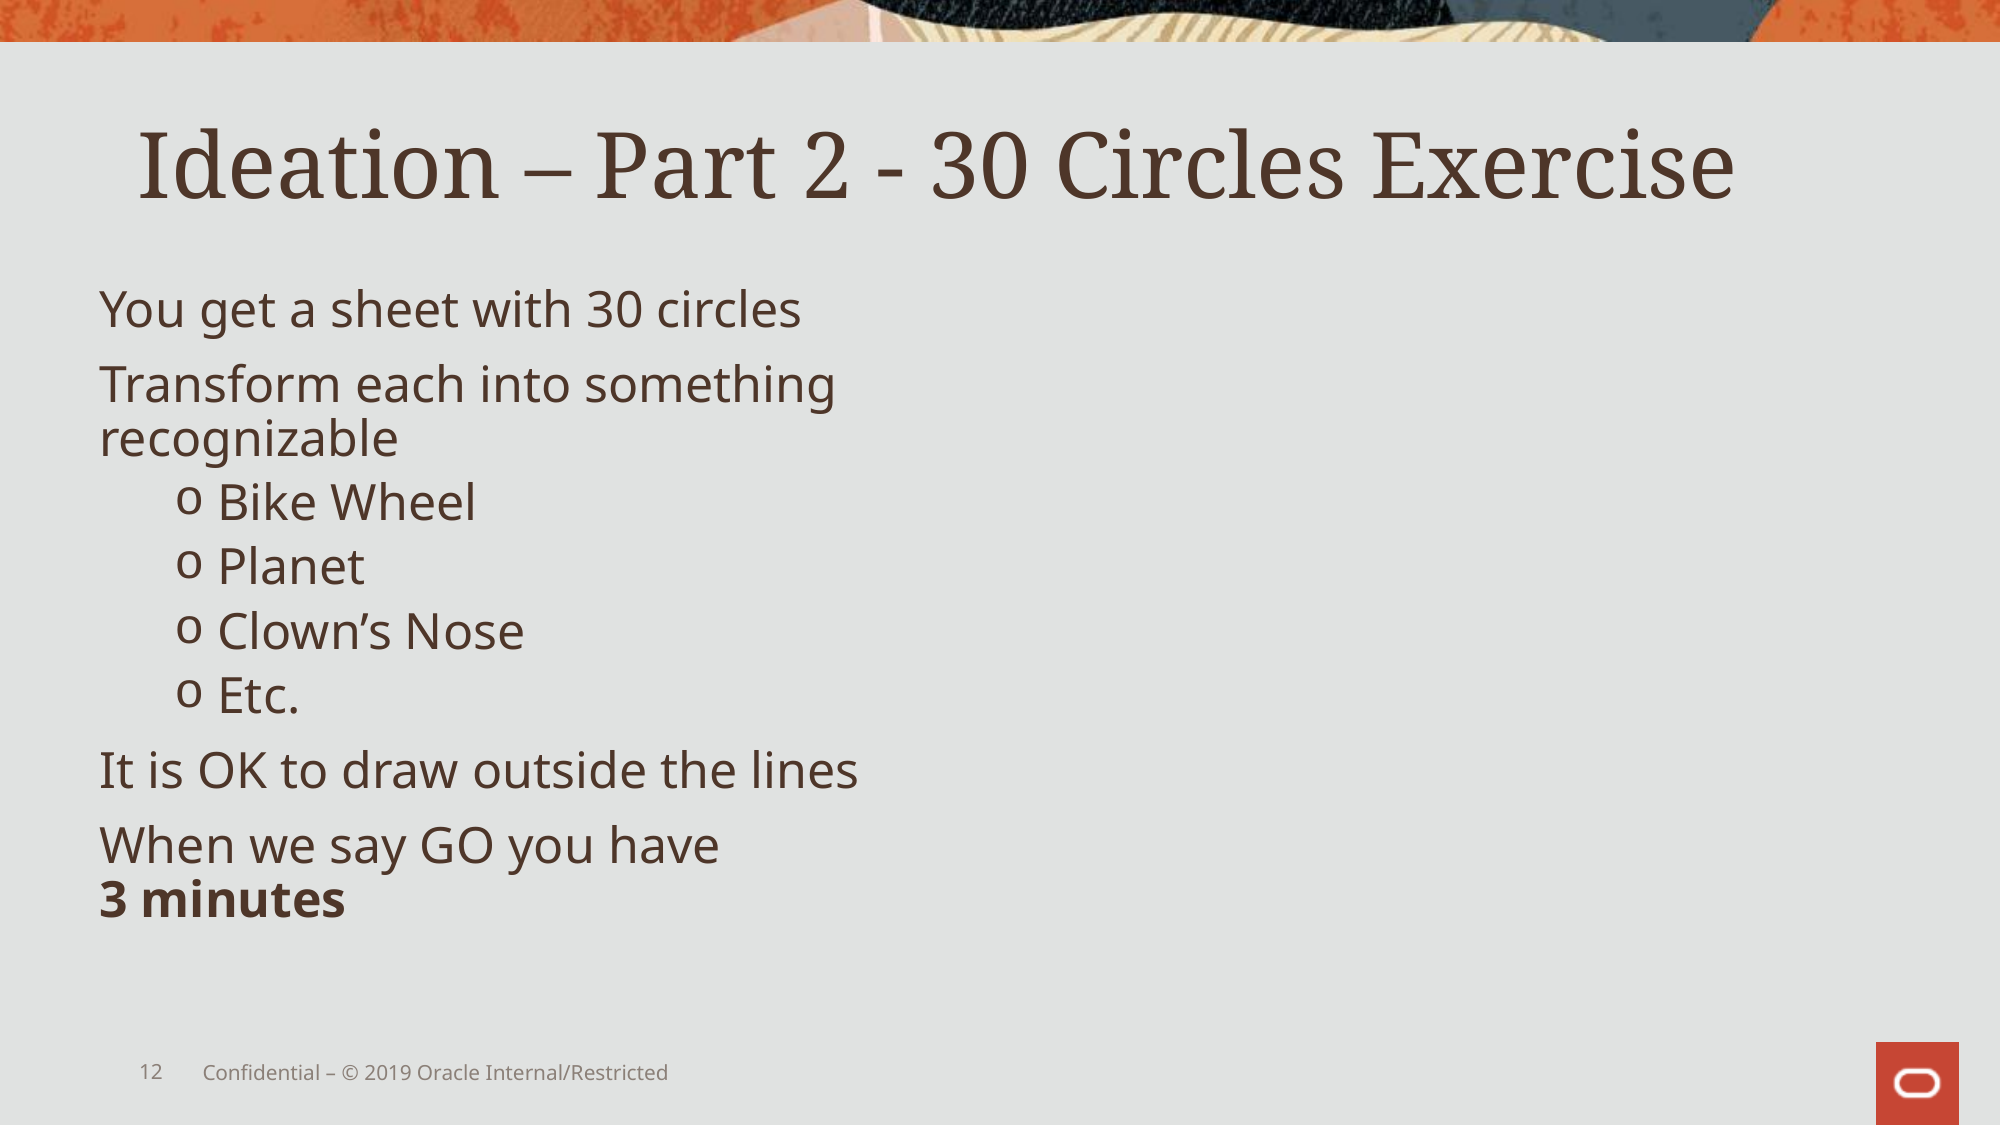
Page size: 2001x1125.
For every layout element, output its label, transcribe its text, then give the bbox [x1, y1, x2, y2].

picture [0, 0, 2000, 42]
footer Confidential – © 2019 Oracle Internal/Restricted [188, 1049, 726, 1095]
picture [1876, 1042, 1959, 1125]
list You get a sheet with 30 circles Transform each into something recognizable Bike Wheel Planet Clown’s Nose Etc. It is OK to draw outside the lines When we say GO you have 3 minutes [84, 276, 1153, 1002]
title Ideation – Part 2 - 30 Circles Exercise [137, 59, 1863, 278]
slide_number 12 [124, 1042, 188, 1103]
